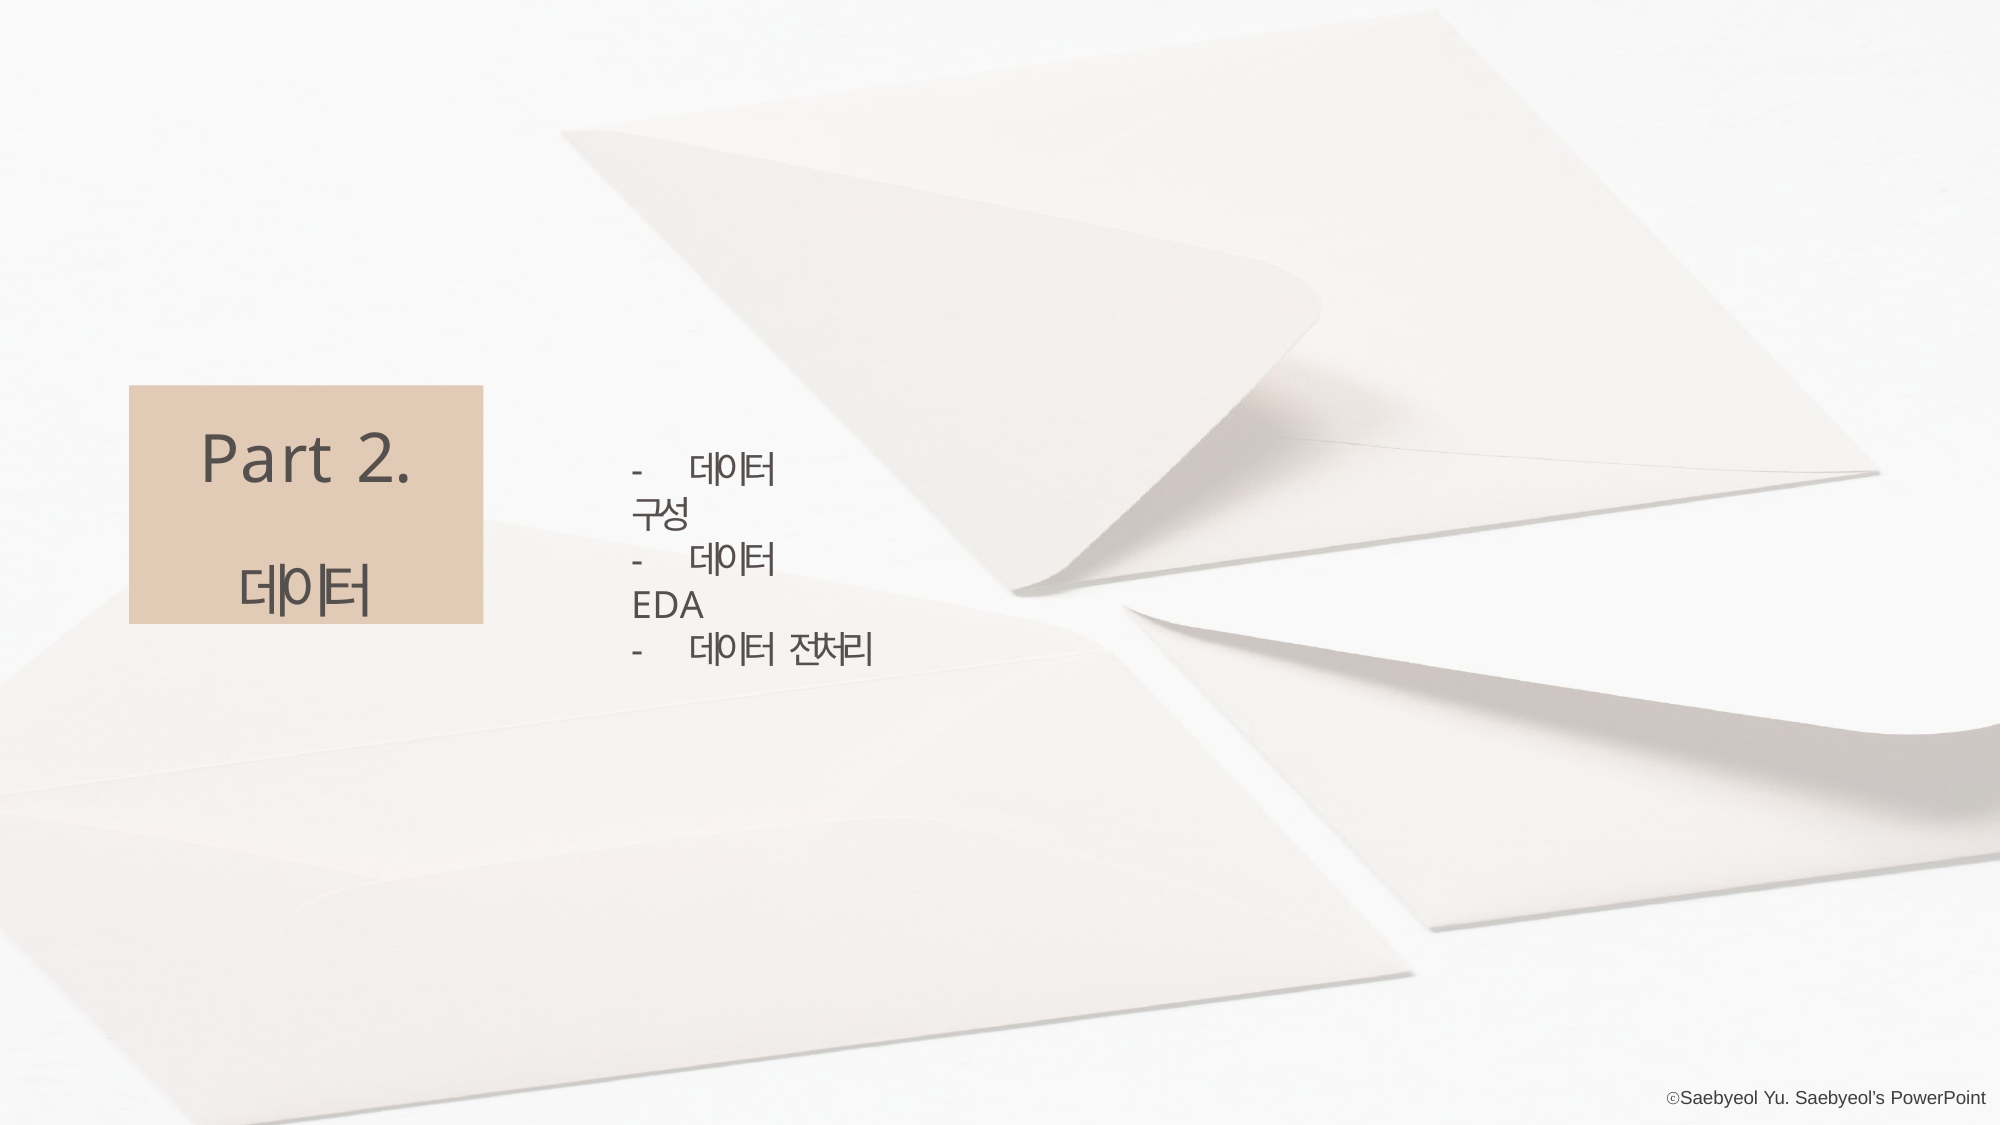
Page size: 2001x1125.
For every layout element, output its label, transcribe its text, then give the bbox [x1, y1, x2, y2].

text_box - 데이터 전처리 [629, 624, 880, 672]
picture [0, 0, 2000, 1125]
footer ⓒSaebyeol Yu. Saebyeol’s PowerPoint [1663, 1086, 1995, 1125]
text_box Part 2. 데이터 [129, 385, 484, 624]
text_box - 데이터 구성 [629, 444, 849, 534]
text_box - 데이터 EDA [629, 534, 859, 624]
